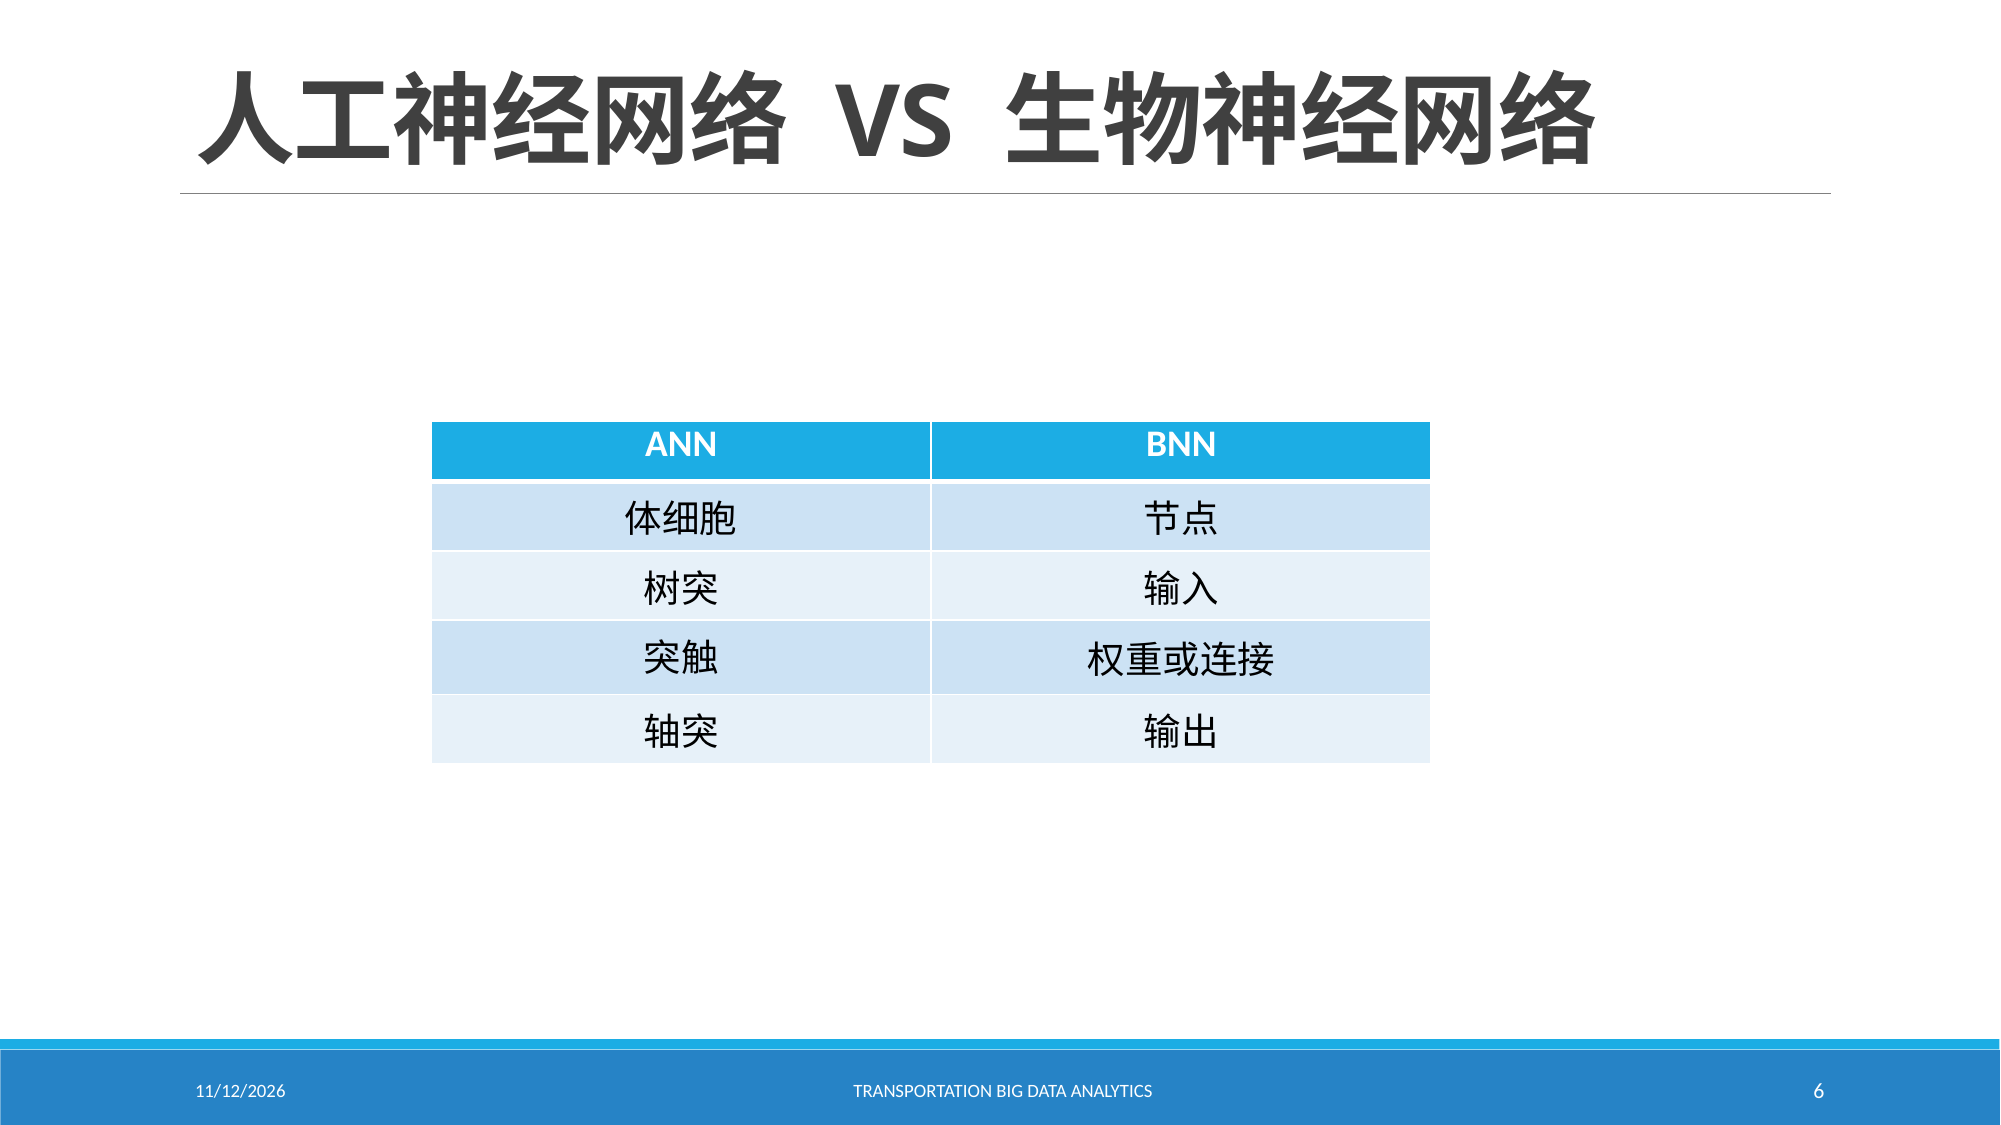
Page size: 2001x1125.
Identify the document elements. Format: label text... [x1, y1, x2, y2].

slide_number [180, 1059, 586, 1120]
table_header BNN [932, 422, 1430, 479]
table_cell 输出 [932, 695, 1430, 763]
table_cell 轴突 [432, 695, 930, 763]
table_header ANN [432, 422, 930, 479]
table_cell 节点 [932, 484, 1430, 550]
table_cell 输入 [932, 552, 1430, 619]
table_cell 树突 [432, 552, 930, 619]
footer Transportation Big Data Analytics [609, 1059, 1401, 1120]
table_cell 体细胞 [432, 484, 930, 550]
table_cell 突触 [432, 621, 930, 694]
slide_number 6 [1624, 1059, 1840, 1120]
table_cell 权重或连接 [932, 621, 1430, 694]
title 人工神经网络 VS 生物神经网络 [180, 20, 1830, 185]
